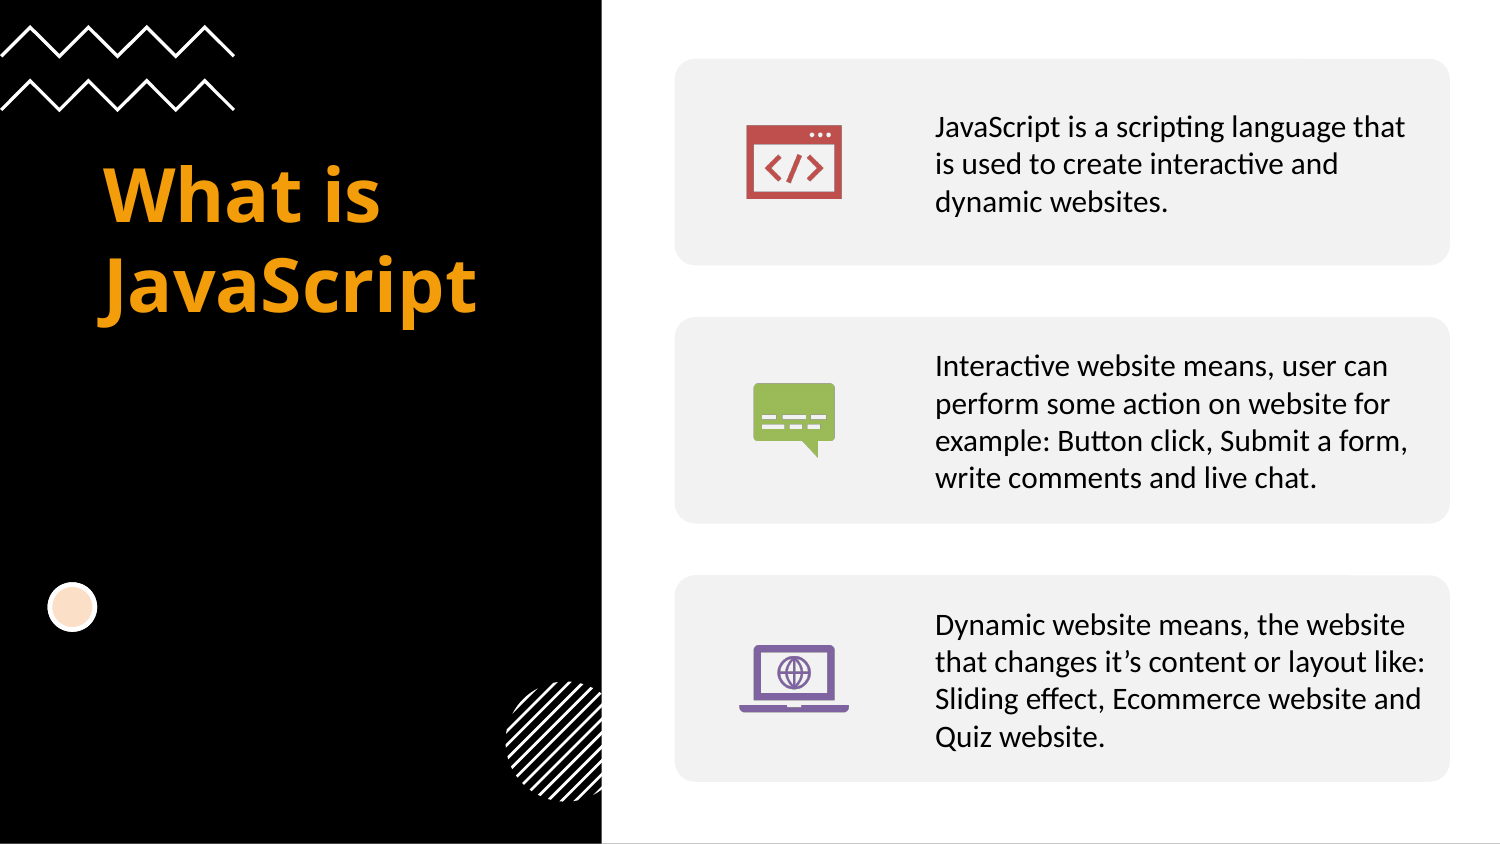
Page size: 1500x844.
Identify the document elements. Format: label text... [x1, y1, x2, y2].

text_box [674, 58, 1451, 783]
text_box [0, 24, 236, 113]
text_box [0, 0, 604, 844]
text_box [505, 681, 626, 802]
text_box [47, 582, 97, 632]
title What is JavaScript [103, 147, 497, 669]
text_box [604, 0, 1500, 844]
